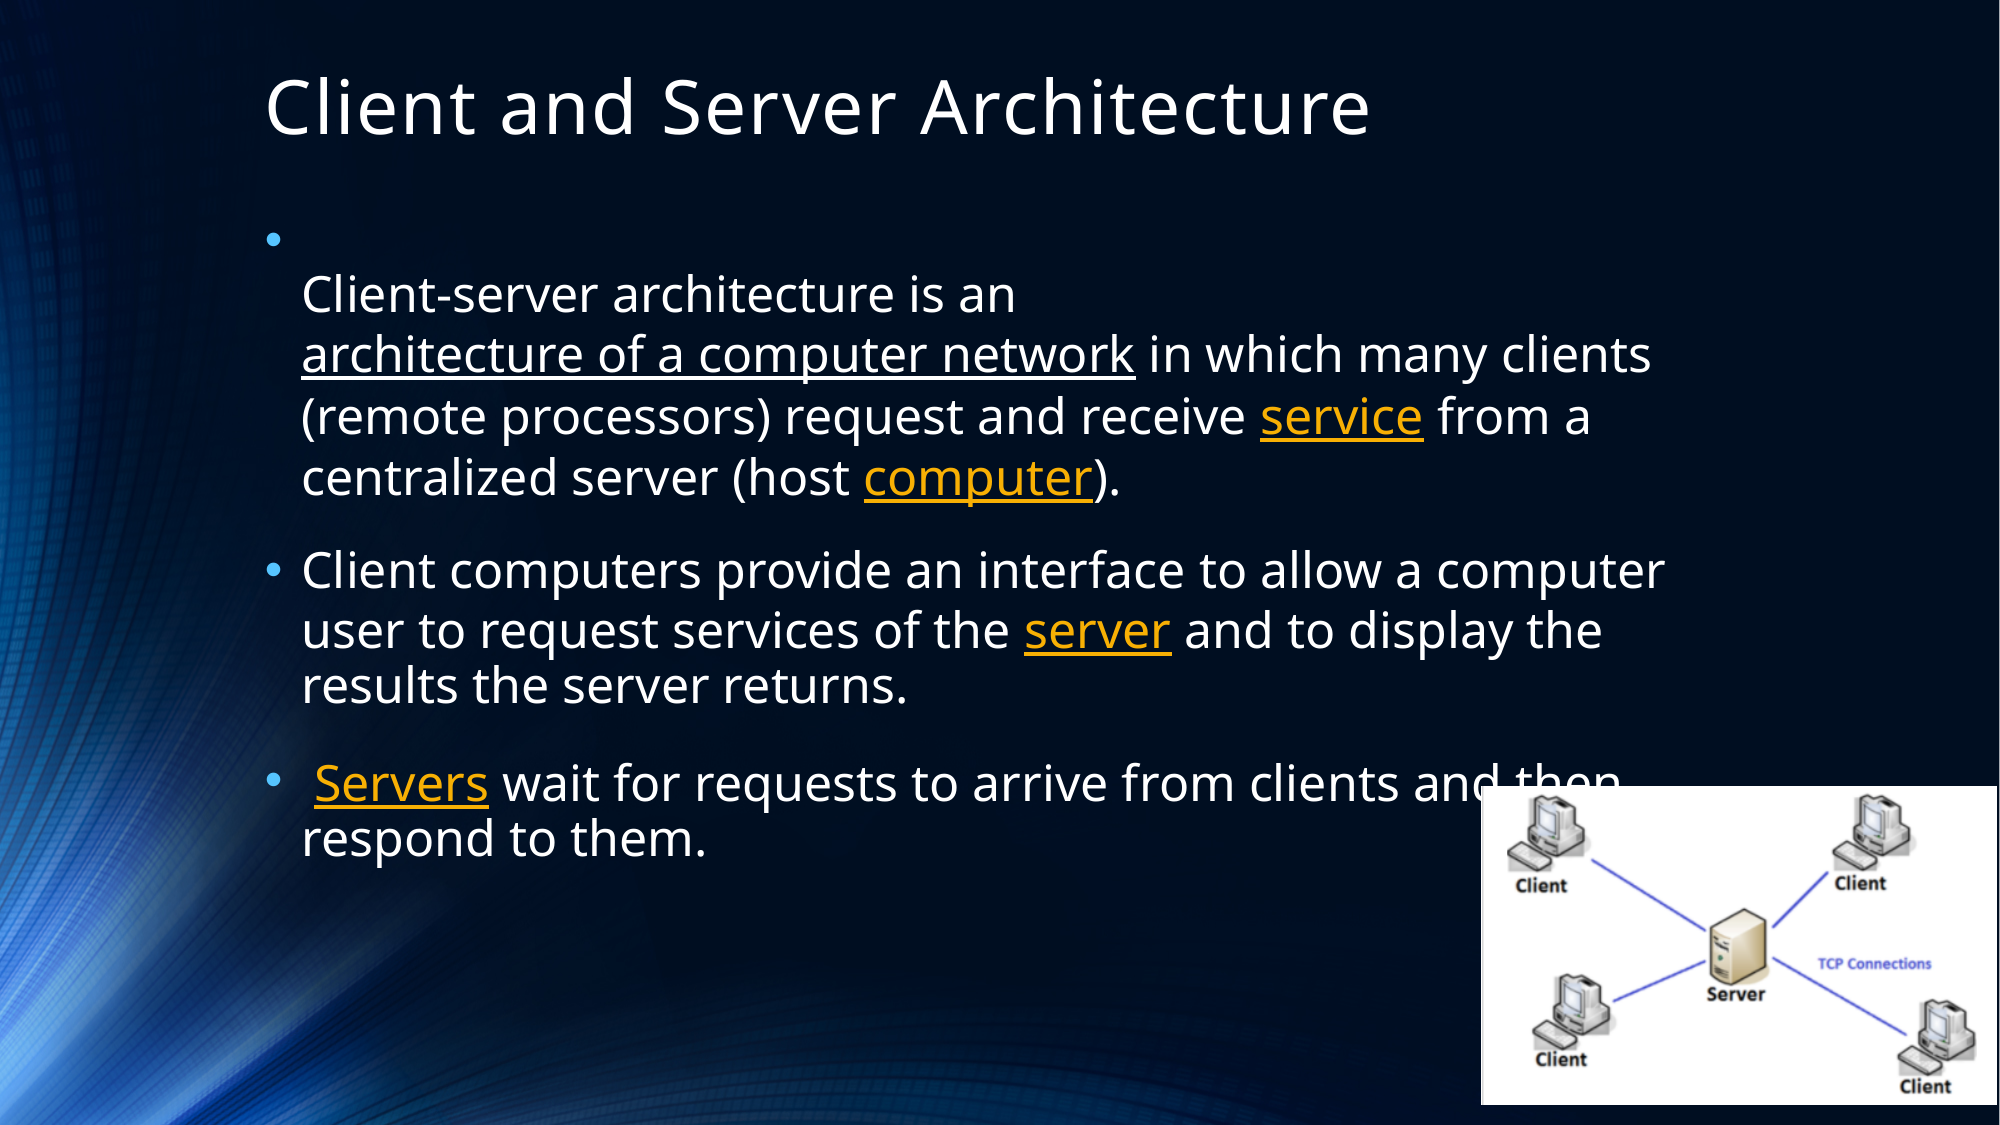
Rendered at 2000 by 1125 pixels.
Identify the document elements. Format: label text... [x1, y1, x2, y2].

list Client-server architecture is an architecture of a computer network in which many clients (remote processors) request and receive service from a centralized server (host computer). Client computers provide an interface to allow a computer user to request services of the server and to display the results the server returns. Servers wait for requests to arrive from clients and then respond to them. [249, 208, 1749, 988]
title Client and Server Architecture [249, 62, 1750, 173]
picture [0, 0, 2000, 1125]
